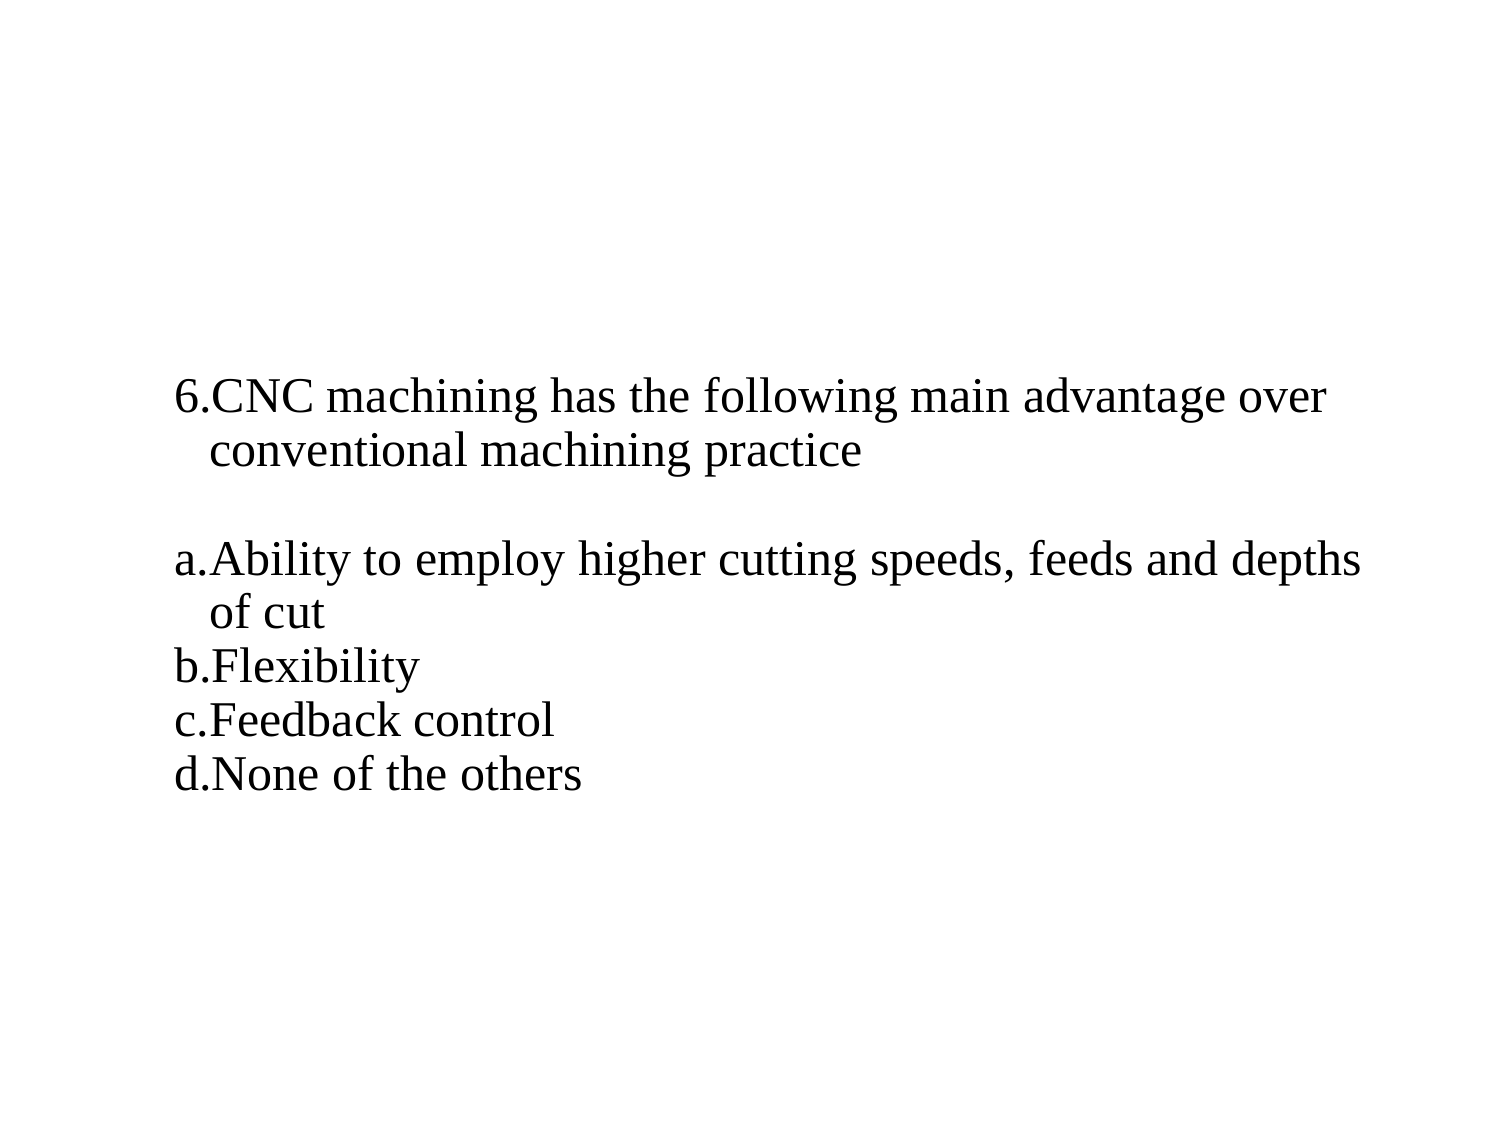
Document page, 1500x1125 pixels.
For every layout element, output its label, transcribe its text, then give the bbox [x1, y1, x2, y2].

list CNC machining has the following main advantage over conventional machining practice Ability to employ higher cutting speeds, feeds and depths of cut Flexibility Feedback control None of the others [103, 299, 1397, 1014]
